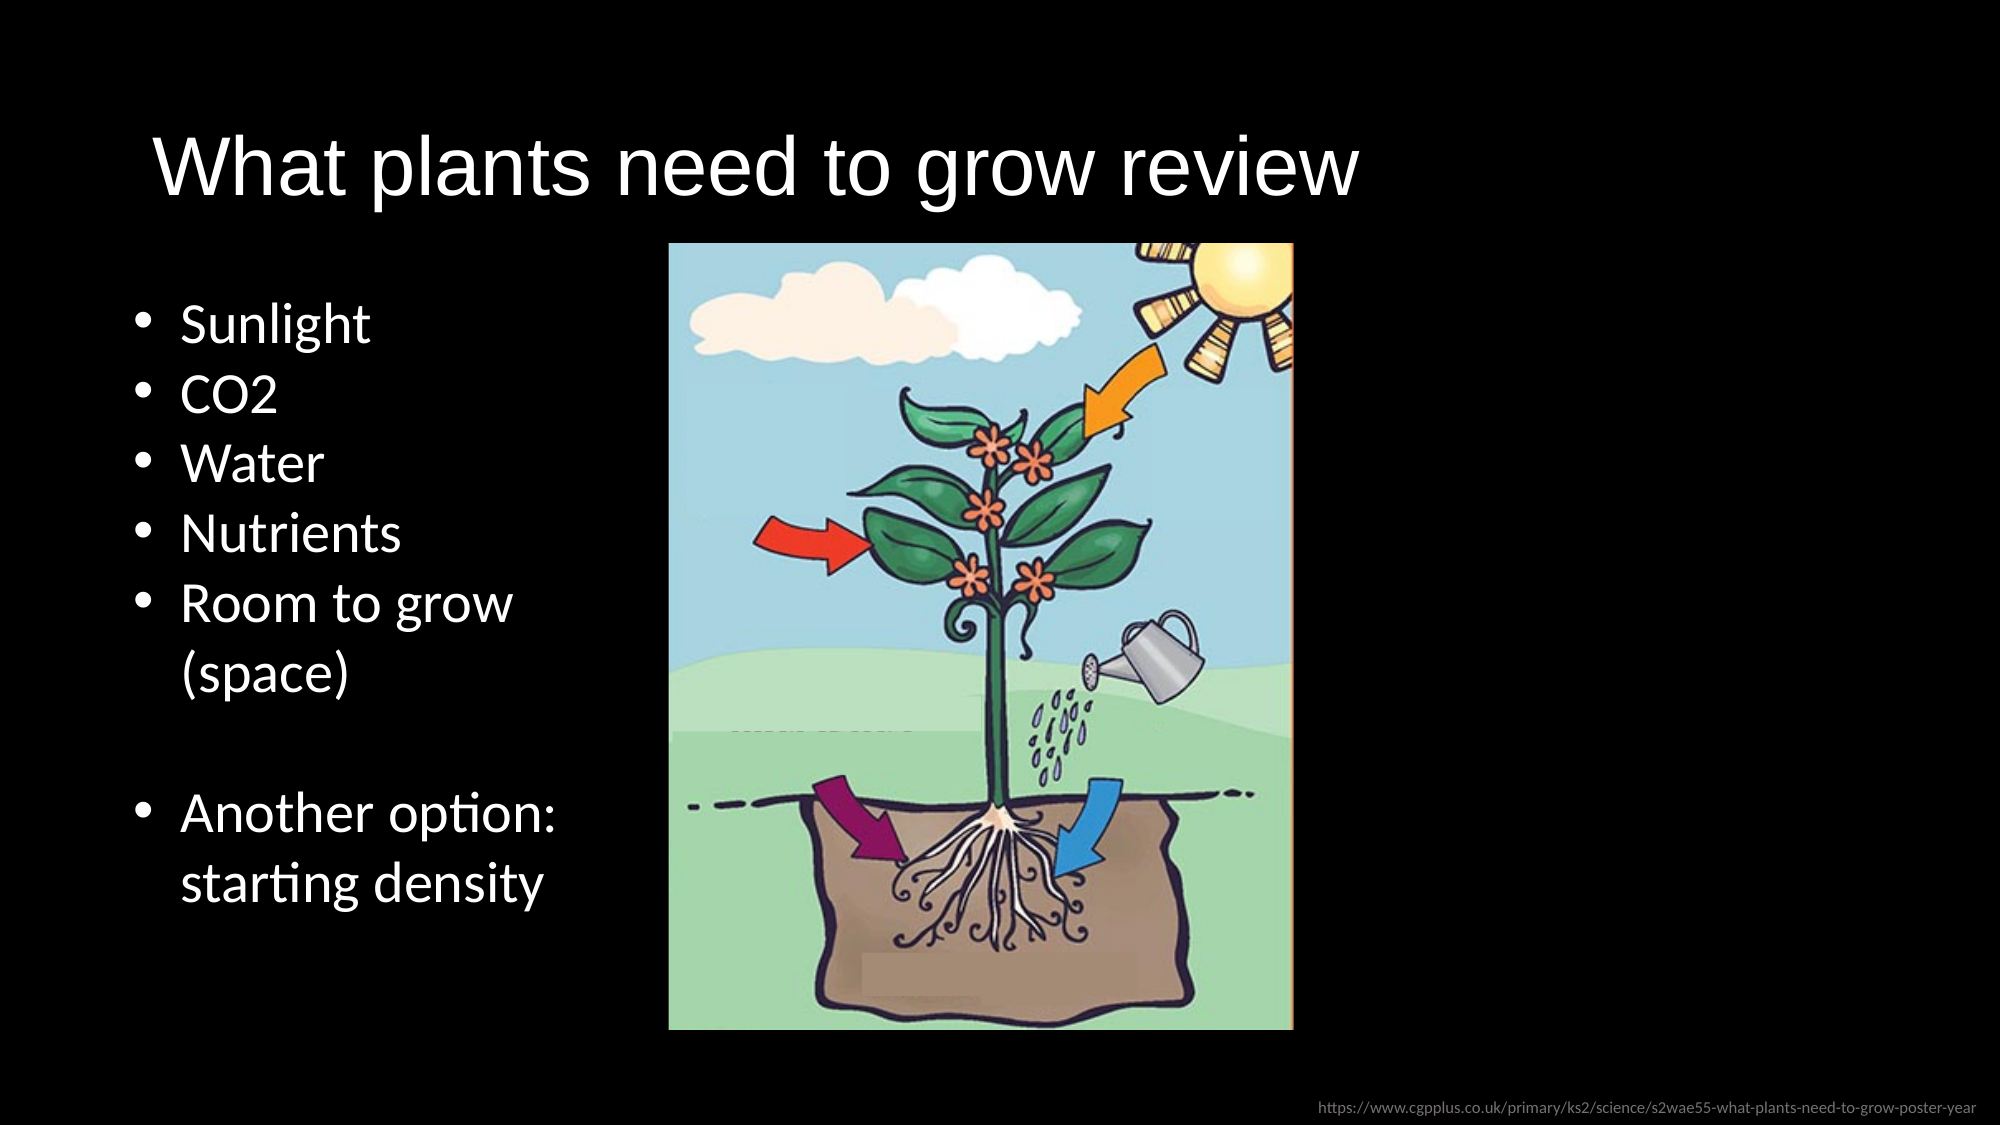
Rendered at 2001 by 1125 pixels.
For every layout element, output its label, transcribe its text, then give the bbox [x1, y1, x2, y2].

text_box https://www.cgpplus.co.uk/primary/ks2/science/s2wae55-what-plants-need-to-grow-poster-year [1303, 1089, 2000, 1125]
text_box Sunlight CO2 Water Nutrients Room to grow (space) Another option: starting density [119, 277, 668, 922]
title What plants need to grow review [137, 59, 1863, 278]
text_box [668, 243, 1294, 1030]
